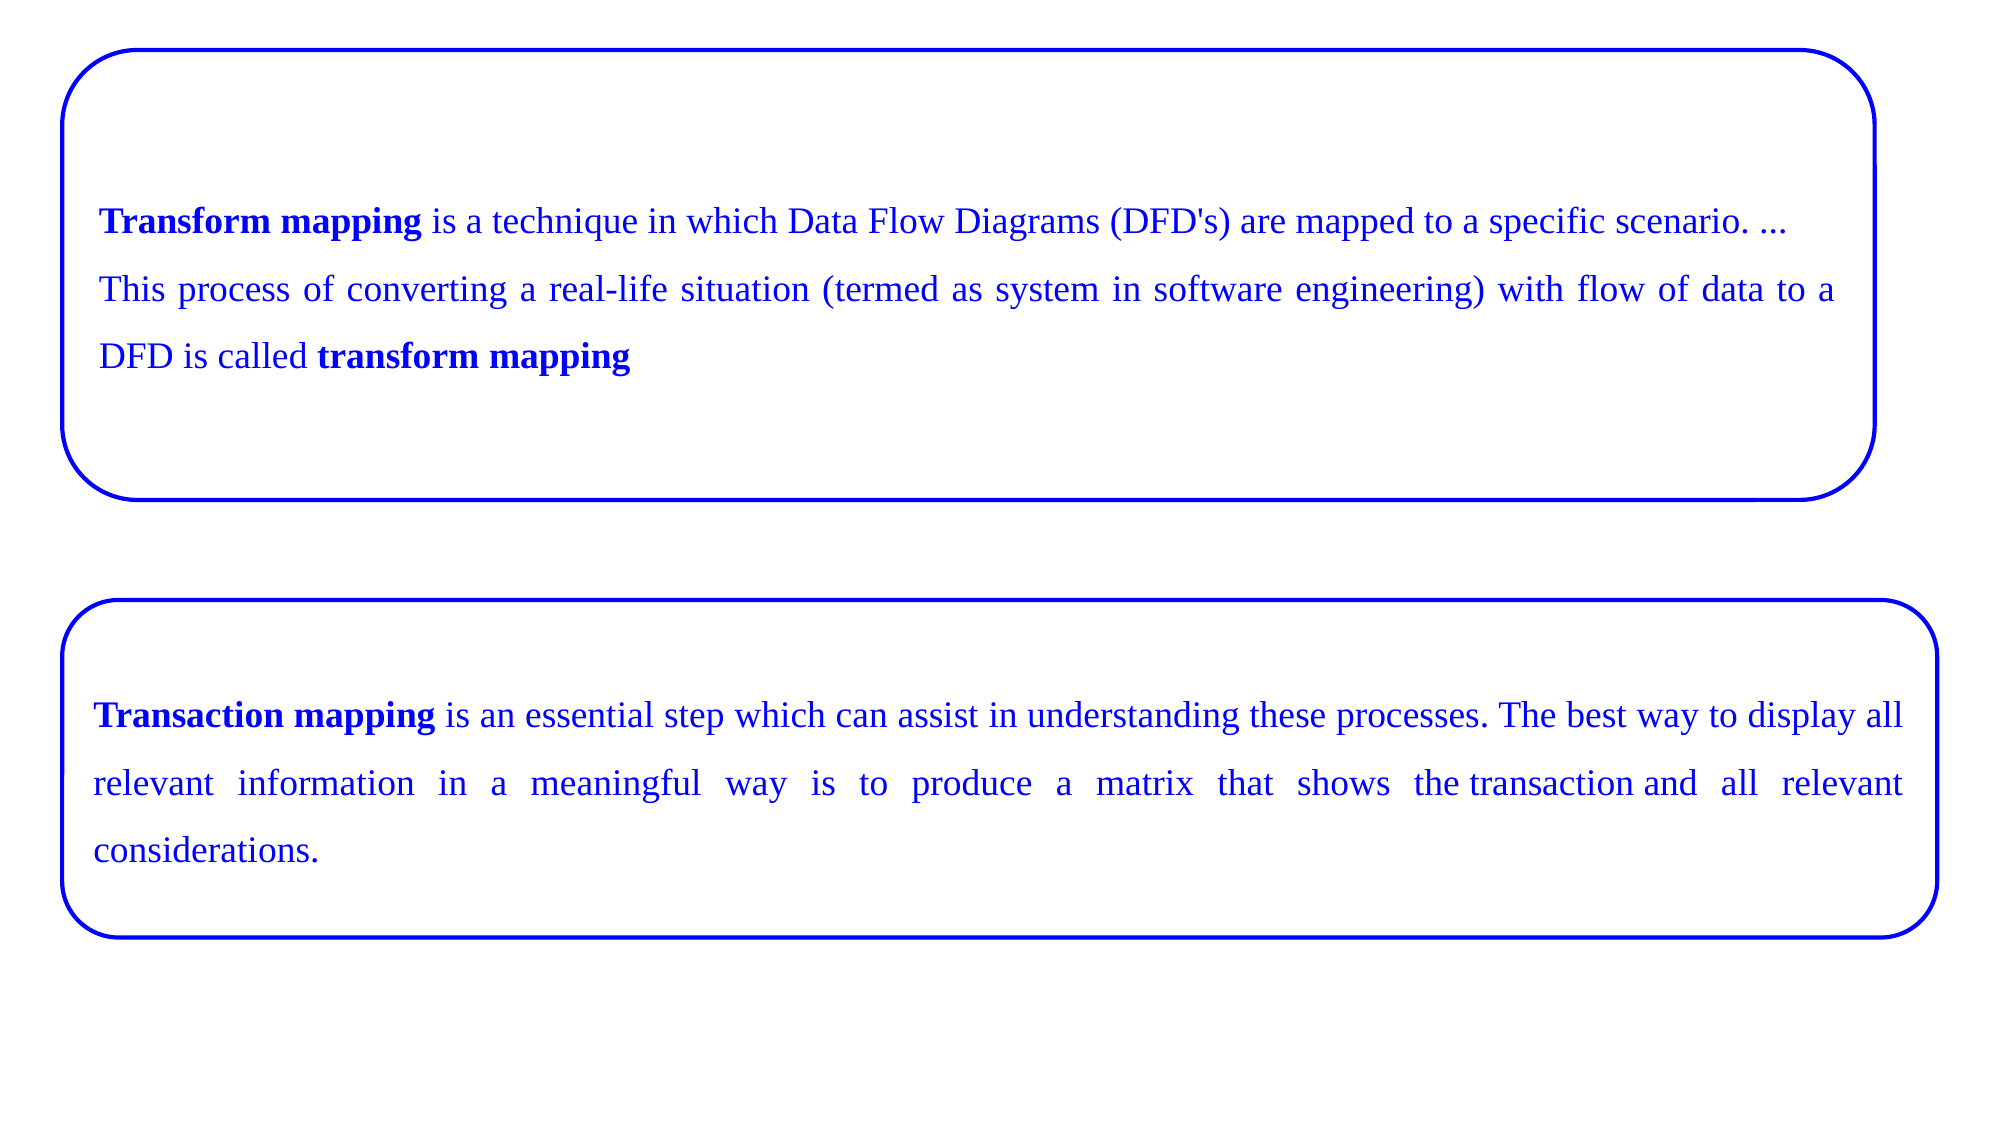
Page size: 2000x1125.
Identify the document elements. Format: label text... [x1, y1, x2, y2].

text_box Transaction mapping is an essential step which can assist in understanding these processes. The best way to display all relevant information in a meaningful way is to produce a matrix that shows the transaction and all relevant considerations. [60, 597, 1940, 940]
text_box Transform mapping is a technique in which Data Flow Diagrams (DFD's) are mapped to a specific scenario. ... This process of converting a real-life situation (termed as system in software engineering) with flow of data to a DFD is called transform mapping. [60, 47, 1877, 503]
